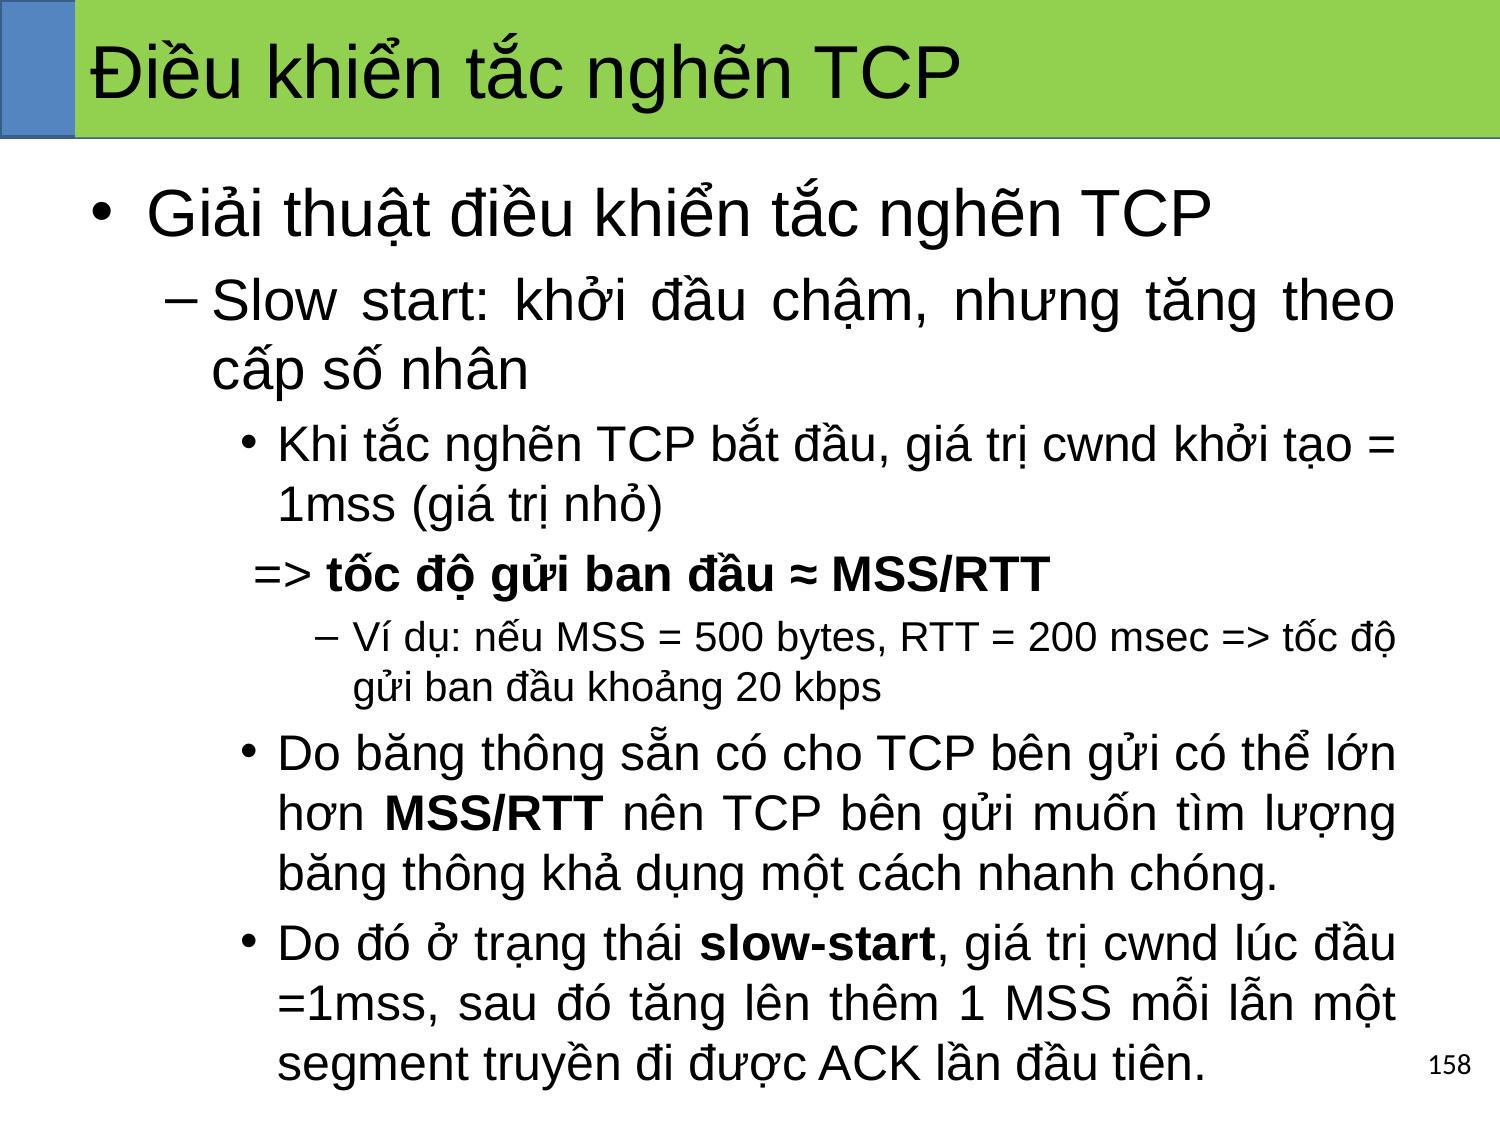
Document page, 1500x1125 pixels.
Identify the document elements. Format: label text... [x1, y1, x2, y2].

slide_number ‹#› [1412, 1037, 1488, 1098]
title Điều khiển tắc nghẽn TCP [75, 0, 1500, 138]
list Giải thuật điều khiển tắc nghẽn TCP Slow start: khởi đầu chậm, nhưng tăng theo cấp số nhân Khi tắc nghẽn TCP bắt đầu, giá trị cwnd khởi tạo = 1mss (giá trị nhỏ) => tốc độ gửi ban đầu ≈ MSS/RTT Ví dụ: nếu MSS = 500 bytes, RTT = 200 msec => tốc độ gửi ban đầu khoảng 20 kbps Do băng thông sẵn có cho TCP bên gửi có thể lớn hơn MSS/RTT nên TCP bên gửi muốn tìm lượng băng thông khả dụng một cách nhanh chóng. Do đó ở trạng thái slow-start, giá trị cwnd lúc đầu =1mss, sau đó tăng lên thêm 1 MSS mỗi lẫn một segment truyền đi được ACK lần đầu tiên. [75, 162, 1413, 1025]
